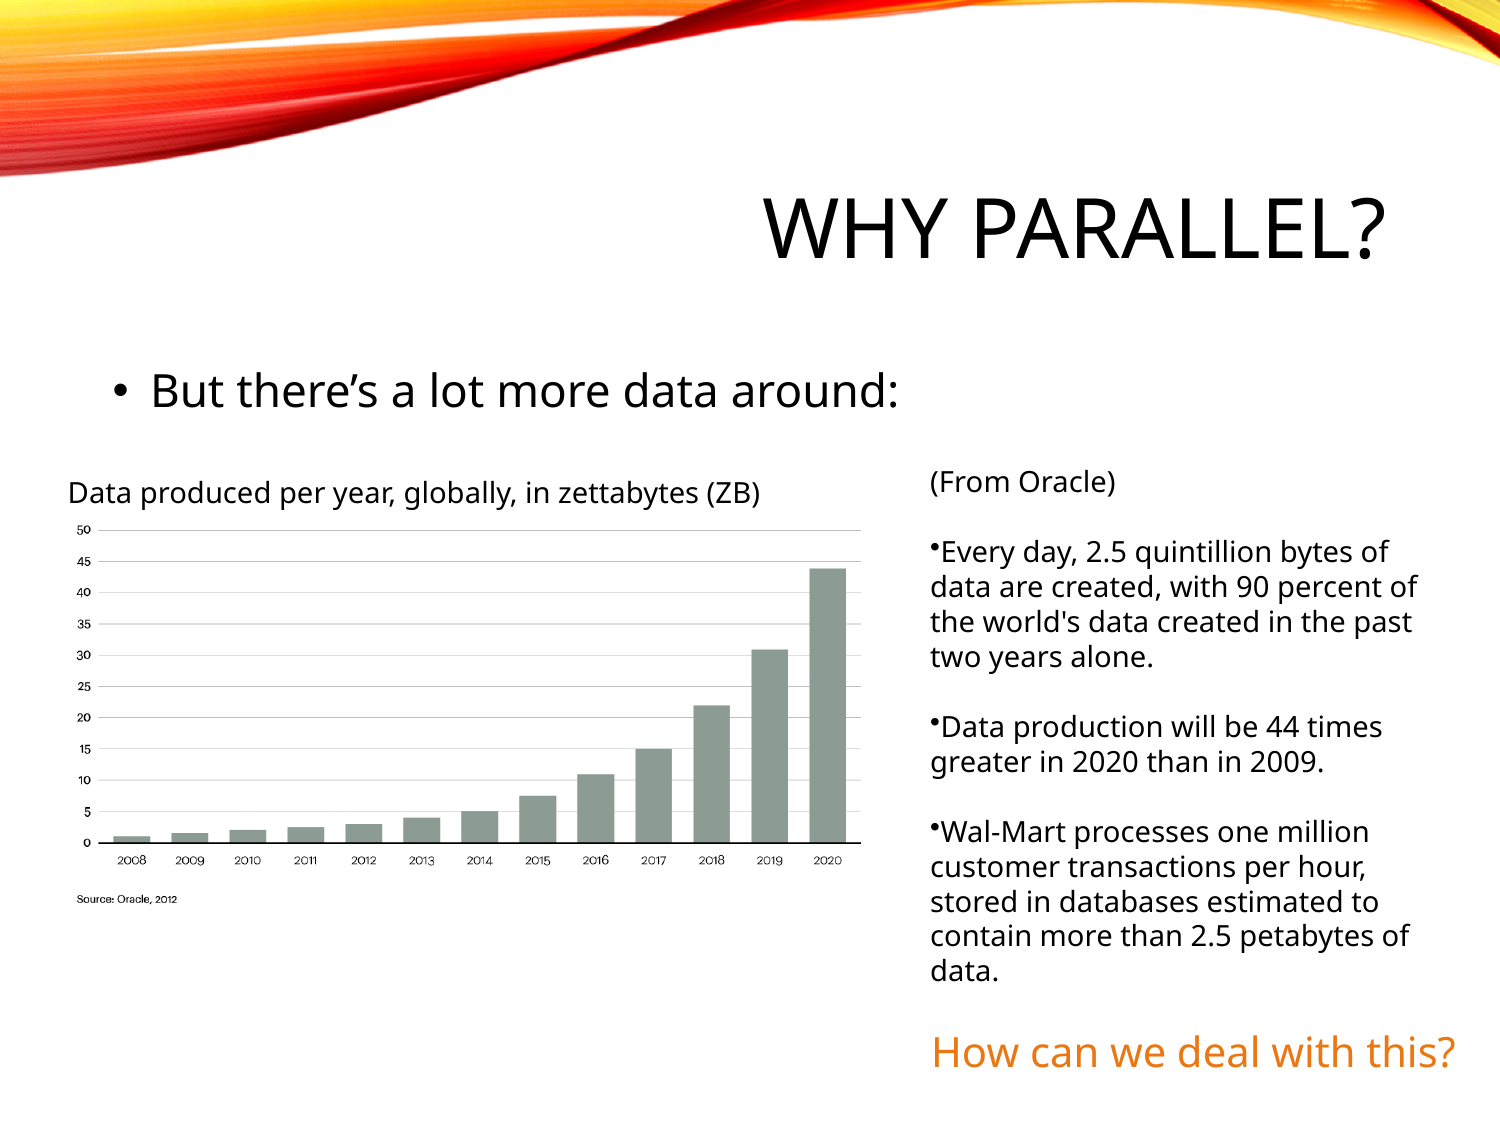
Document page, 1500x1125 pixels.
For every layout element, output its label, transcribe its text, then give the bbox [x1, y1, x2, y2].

text_box (From Oracle) Every day, 2.5 quintillion bytes of data are created, with 90 percent of the world's data created in the past two years alone. Data production will be 44 times greater in 2020 than in 2009. Wal-Mart processes one million customer transactions per hour, stored in databases estimated to contain more than 2.5 petabytes of data. [915, 455, 1436, 1018]
list But there’s a lot more data around: [97, 360, 1403, 433]
title WHY PARALLEL? [356, 125, 1403, 338]
text_box How can we deal with this? [277, 1018, 1471, 1083]
picture [0, 0, 1500, 178]
text_box Data produced per year, globally, in zettabytes (ZB) [53, 467, 915, 517]
picture [76, 516, 863, 906]
